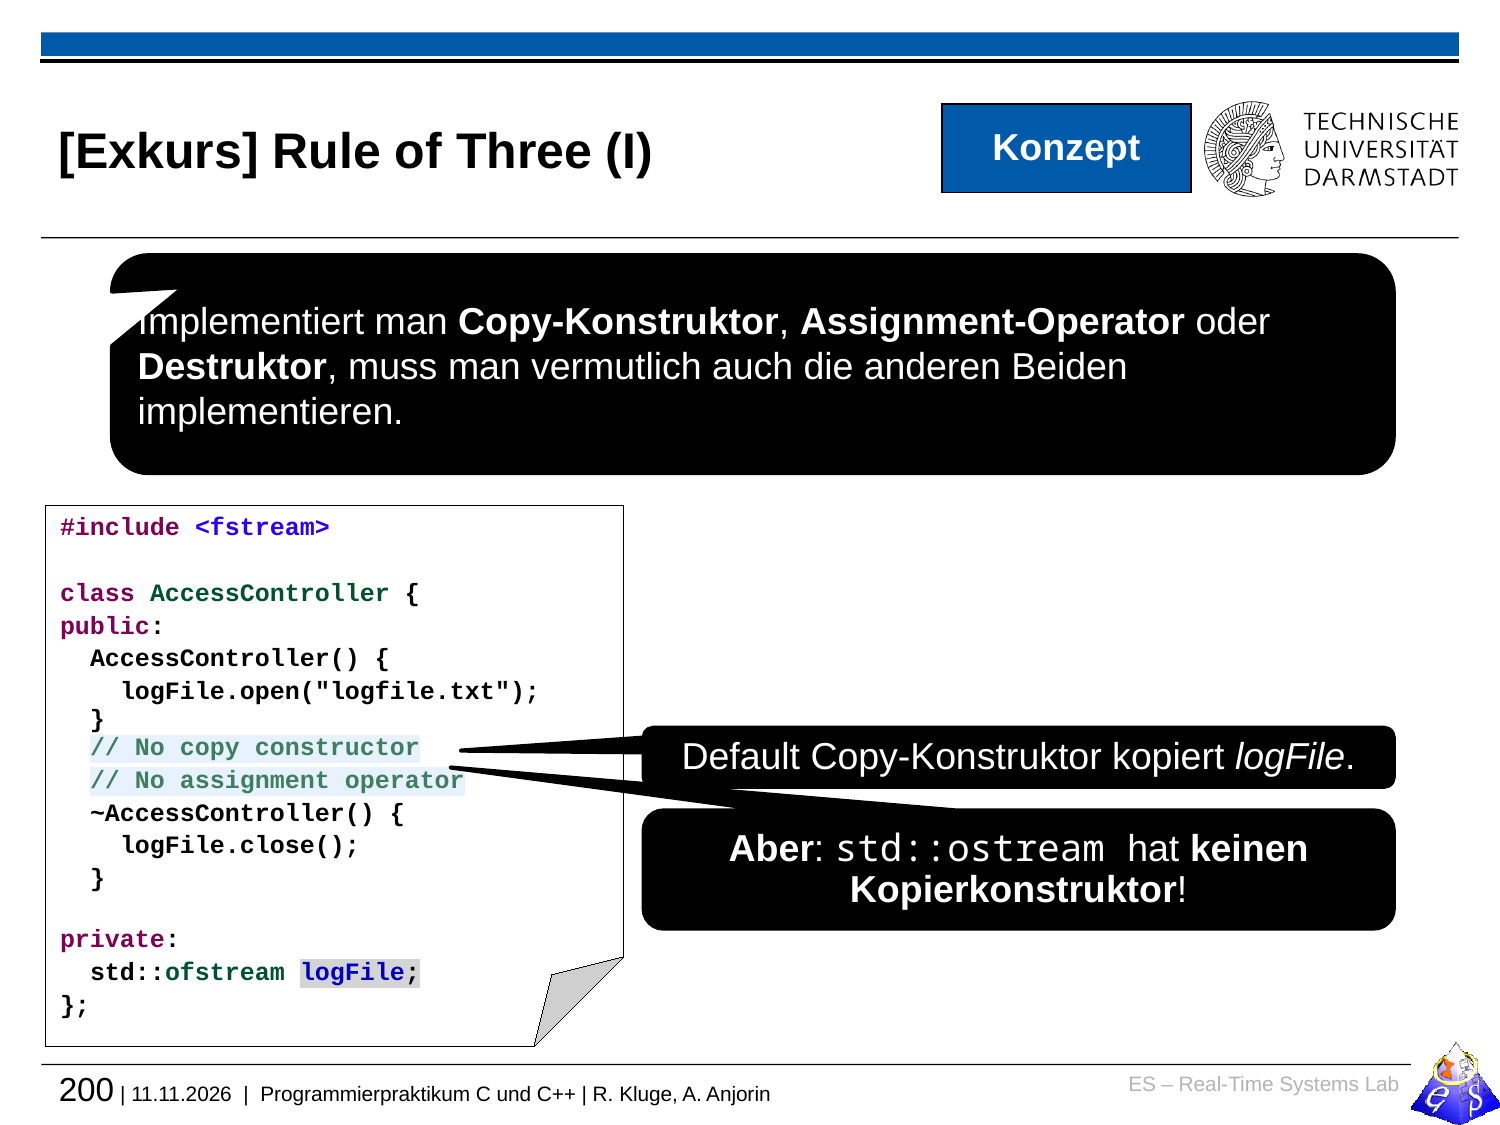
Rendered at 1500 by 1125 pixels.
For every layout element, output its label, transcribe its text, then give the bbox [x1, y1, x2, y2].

title [Exkurs] Rule of Three (I) [58, 80, 1187, 218]
picture [1187, 84, 1483, 214]
text_box Aber: std::ostream hat keinen Kopierkonstruktor! [448, 765, 1396, 931]
text_box Default Copy-Konstruktor kopiert logFile. [459, 725, 1396, 789]
picture [1411, 1041, 1500, 1125]
text_box Implementiert man Copy-Konstruktor, Assignment-Operator oder Destruktor, muss man vermutlich auch die anderen Beiden implementieren. [109, 253, 1396, 476]
text_box #include <fstream> class AccessController { public: AccessController() { logFile.open("logfile.txt"); } // No copy constructor // No assignment operator ~AccessController() { logFile.close(); } private: std::ofstream logFile; }; [45, 505, 624, 1047]
text_box Konzept [941, 104, 1191, 193]
